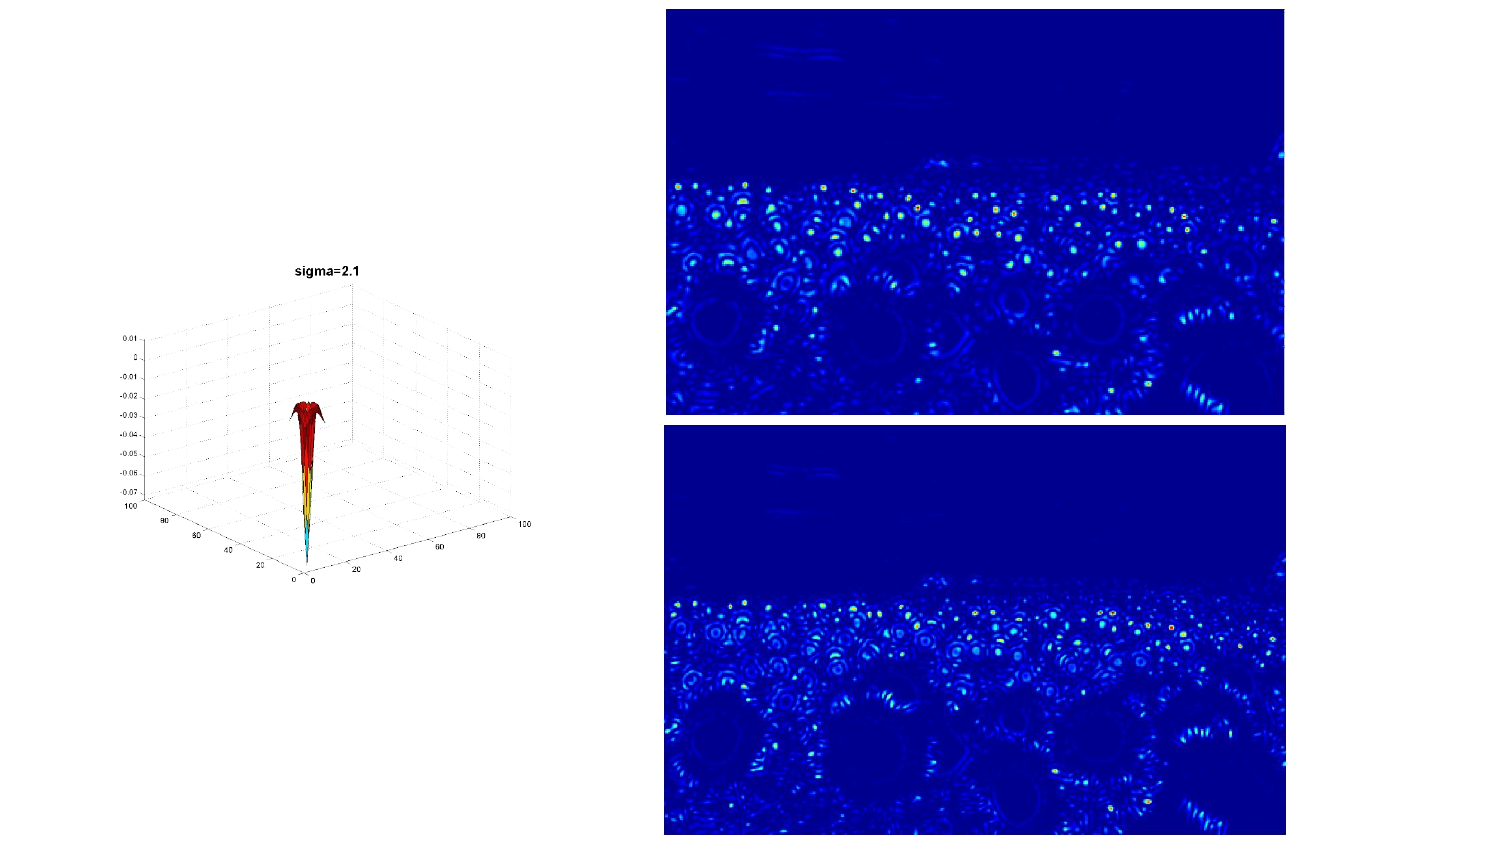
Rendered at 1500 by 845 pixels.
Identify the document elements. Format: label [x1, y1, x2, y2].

picture [82, 0, 1371, 844]
